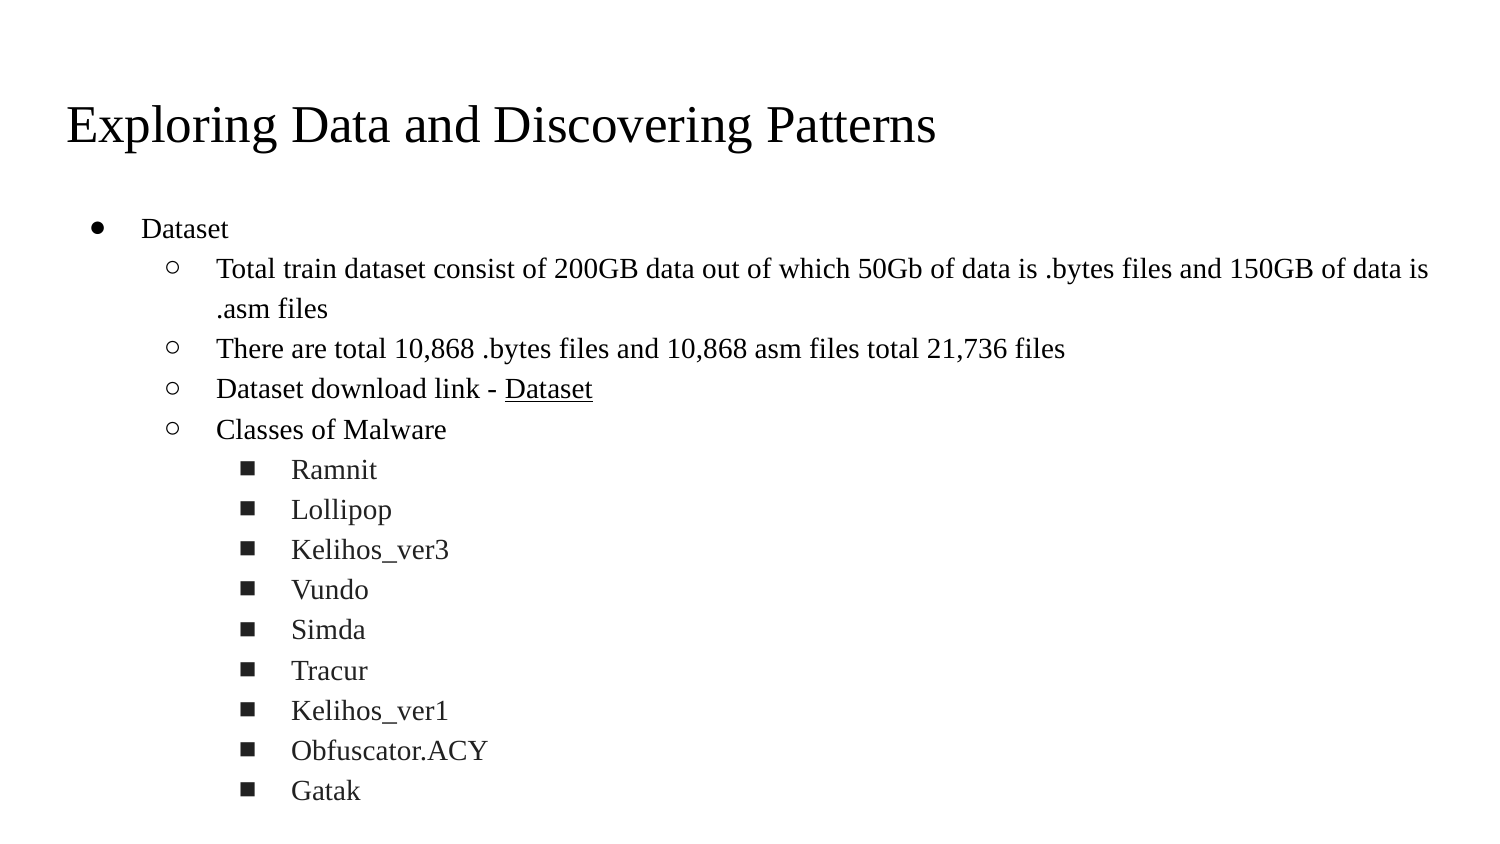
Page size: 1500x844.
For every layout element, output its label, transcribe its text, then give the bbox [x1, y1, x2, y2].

title Exploring Data and Discovering Patterns [51, 74, 1449, 169]
list Dataset Total train dataset consist of 200GB data out of which 50Gb of data is .bytes files and 150GB of data is .asm files There are total 10,868 .bytes files and 10,868 asm files total 21,736 files Dataset download link - Dataset Classes of Malware Ramnit Lollipop Kelihos_ver3 Vundo Simda Tracur Kelihos_ver1 Obfuscator.ACY Gatak [51, 189, 1449, 750]
